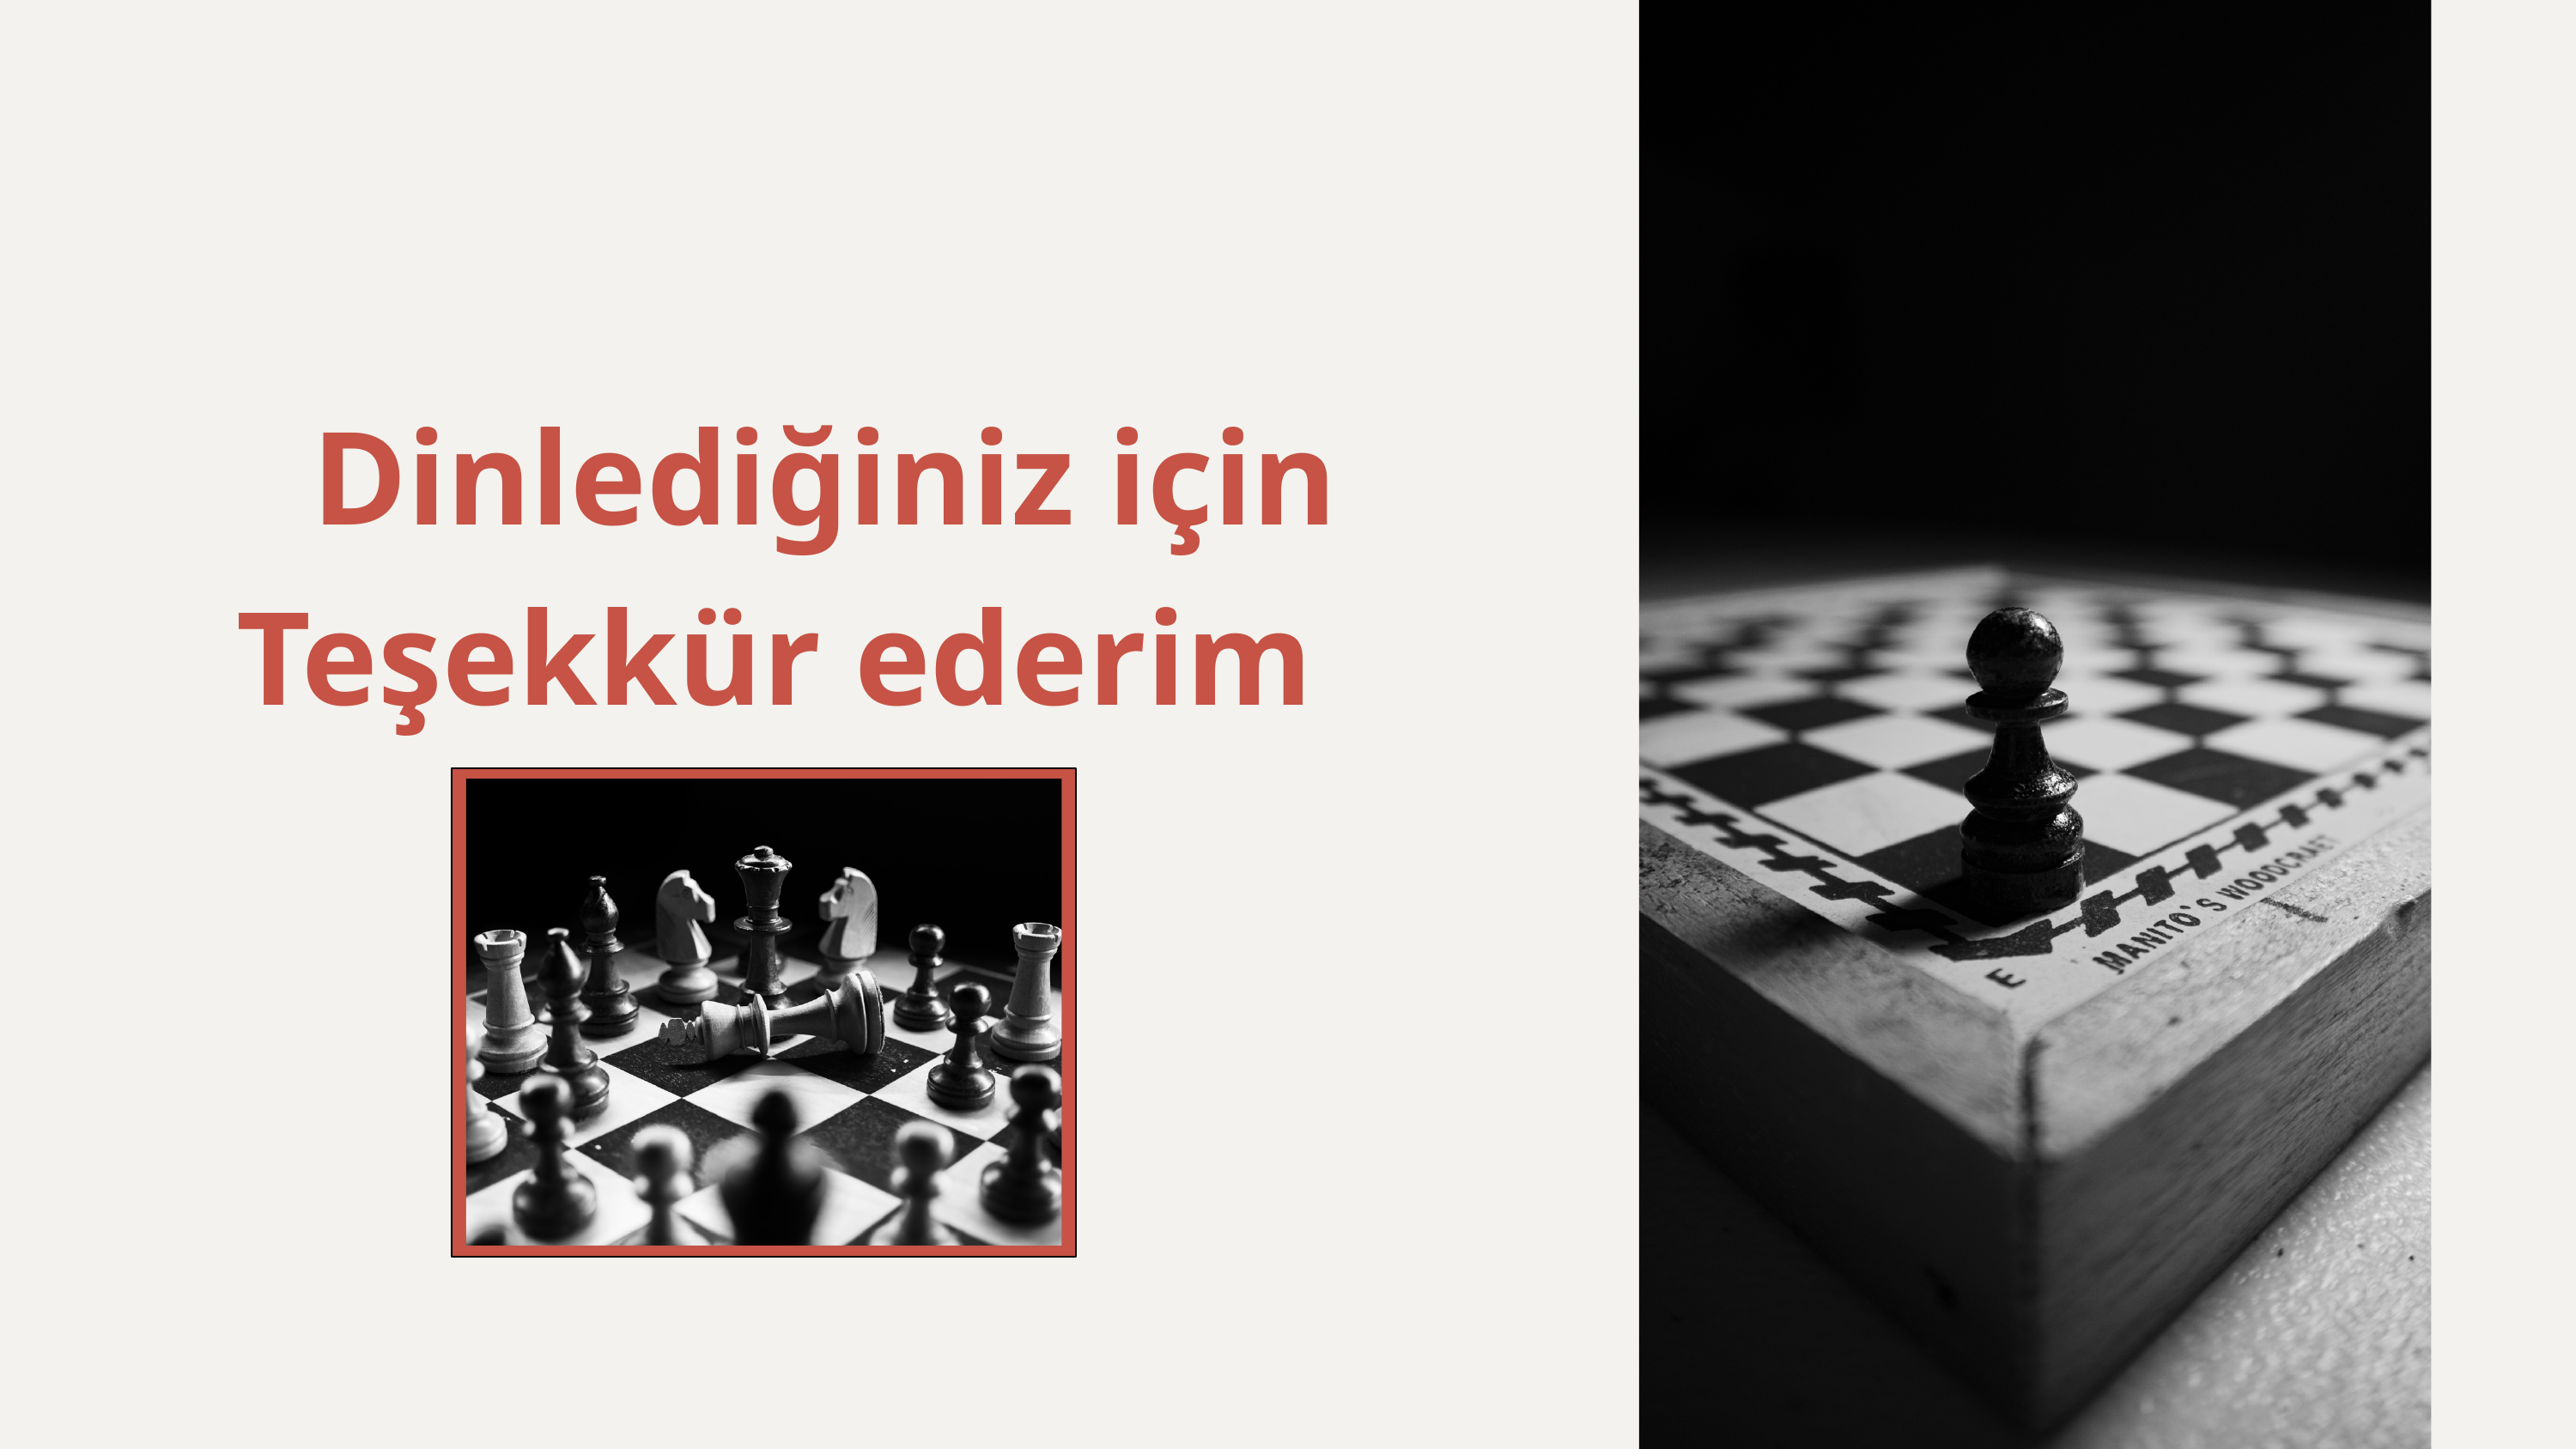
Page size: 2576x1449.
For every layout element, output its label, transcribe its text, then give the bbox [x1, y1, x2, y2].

text_box Dinlediğiniz için Teşekkür ederim [206, 370, 1444, 731]
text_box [465, 779, 1062, 1246]
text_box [1638, 0, 2432, 1449]
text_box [452, 767, 1076, 1257]
